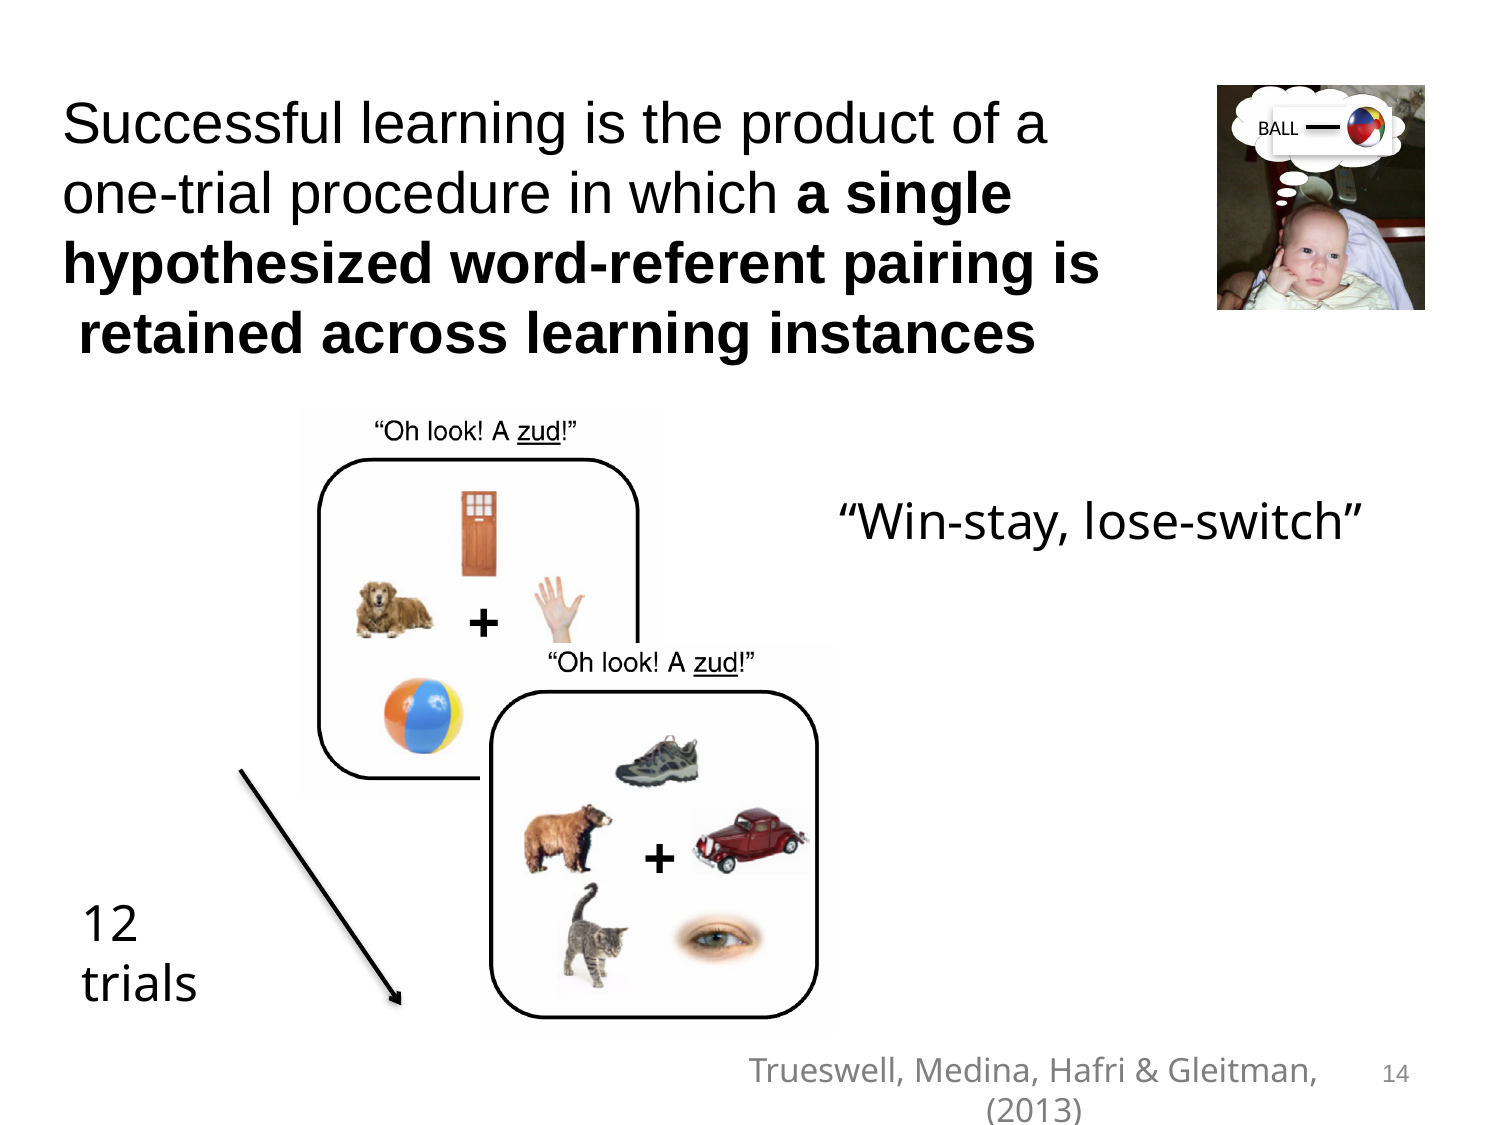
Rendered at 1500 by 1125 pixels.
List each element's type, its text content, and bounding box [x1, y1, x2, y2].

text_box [239, 769, 402, 1006]
text_box 12 trials [66, 884, 275, 1019]
slide_number 14 [1383, 1042, 1425, 1103]
picture [298, 406, 836, 1035]
text_box Successful learning is the product of a one-trial procedure in which a single hypothesized word-referent pairing is retained across learning instances [47, 45, 1148, 406]
text_box Trueswell, Medina, Hafri & Gleitman, (2013) [685, 1041, 1383, 1125]
text_box “Win-stay, lose-switch” [810, 482, 1391, 558]
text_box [1217, 84, 1426, 310]
